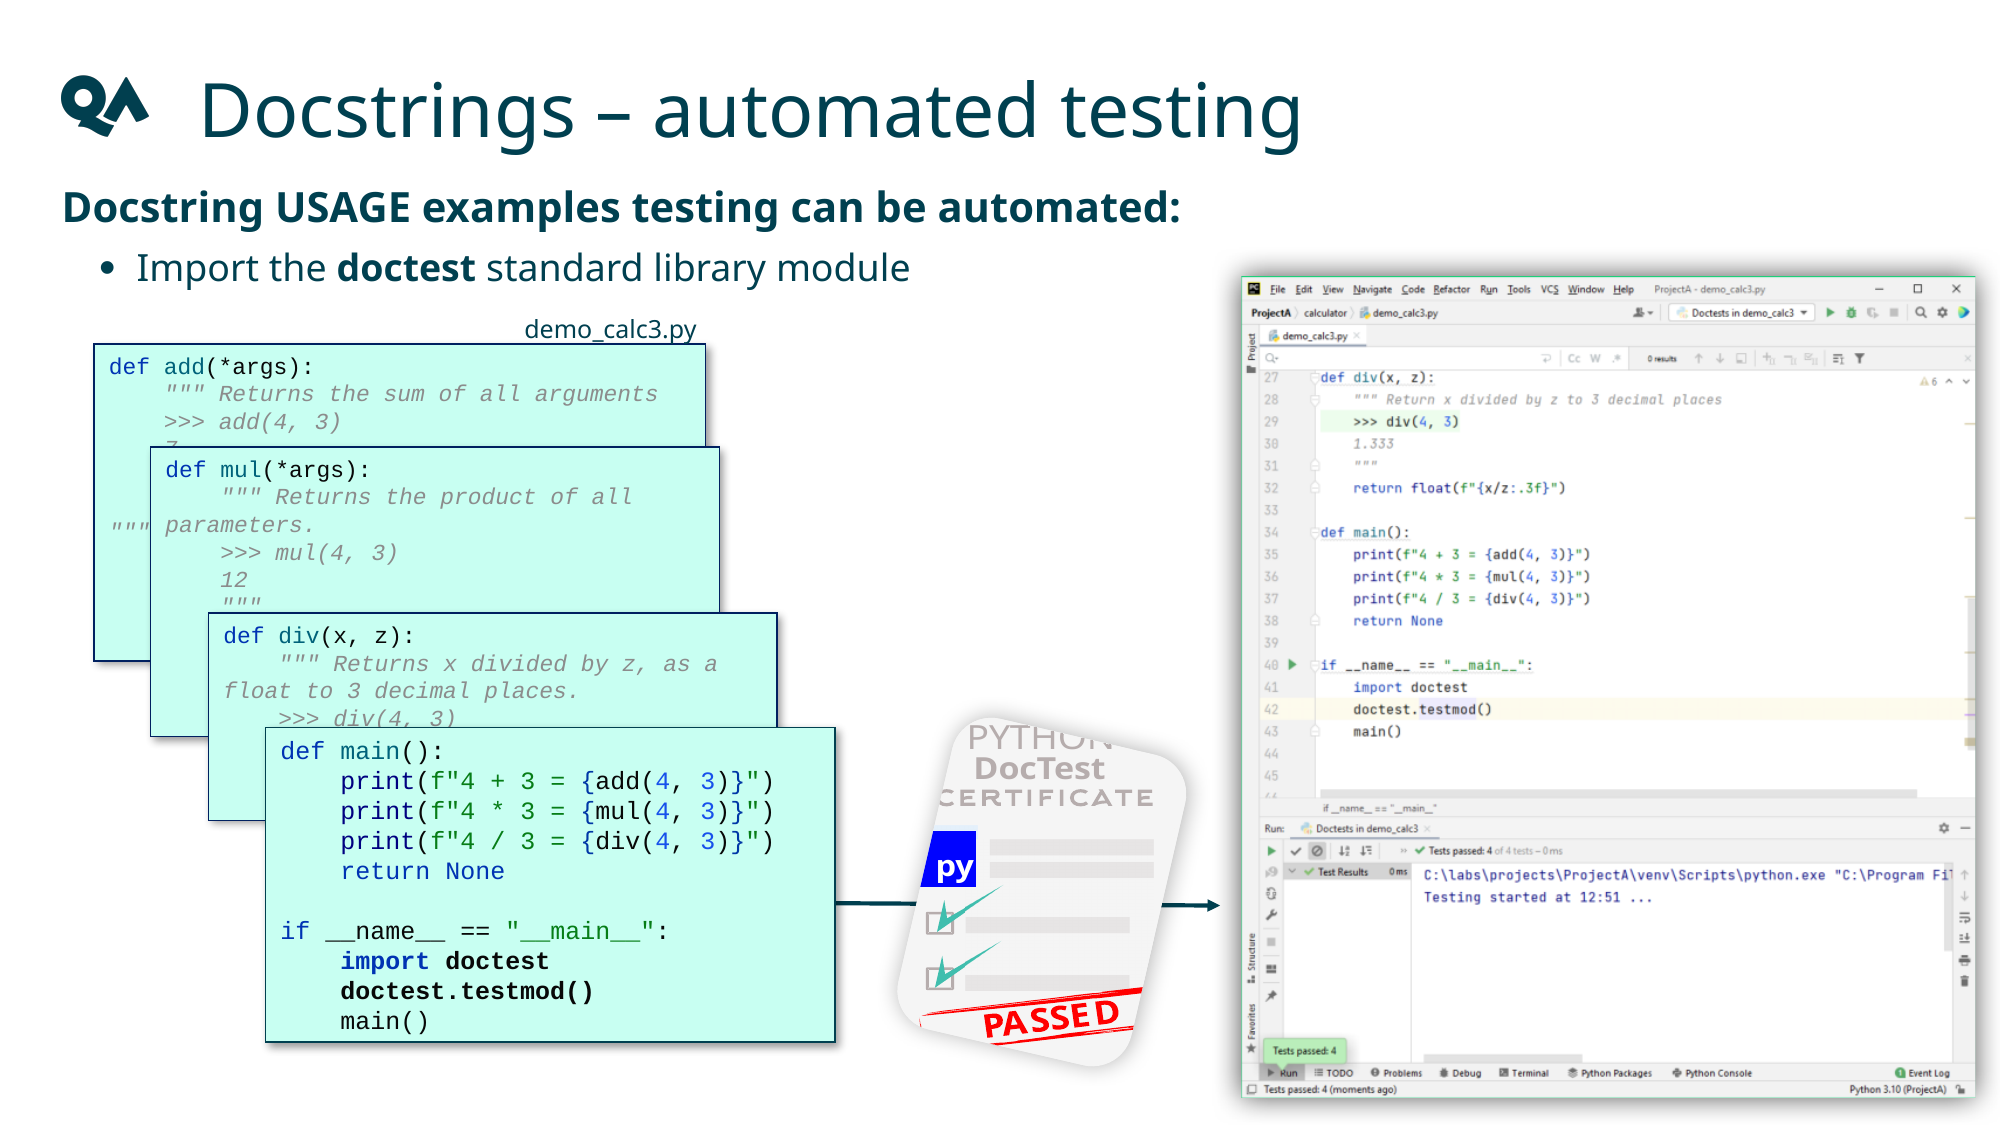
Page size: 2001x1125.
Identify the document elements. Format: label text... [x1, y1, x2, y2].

list Docstring USAGE examples testing can be automated: Import the doctest standard library module [61, 180, 1263, 296]
text_box def div(x, z): """ Returns x divided by z, as a float to 3 decimal places. >>> div(4, 3) 1.333 """ return float(f"{x/z:.3f}") [208, 613, 778, 821]
picture [1241, 276, 1976, 1098]
list Docstrings – automated testing [198, 62, 1937, 148]
text_box def mul(*args): """ Returns the product of all parameters. >>> mul(4, 3) 12 """ total = 1 for num in args: total *= num return total [150, 447, 720, 737]
picture [44, 61, 166, 148]
picture [922, 732, 1162, 1052]
text_box demo_calc3.py [524, 314, 763, 374]
text_box def main(): print(f"4 + 3 = {add(4, 3)}") print(f"4 * 3 = {mul(4, 3)}") print(f"4 / 3 = {div(4, 3)}") return None if __name__ == "__main__": import doctest doctest.testmod() main() [265, 727, 835, 1042]
text_box def add(*args): """ Returns the sum of all arguments >>> add(4, 3) 7 >>> add(10, 20, 30) 60 """ total = 0 for num in args: total += num return total [93, 343, 706, 661]
